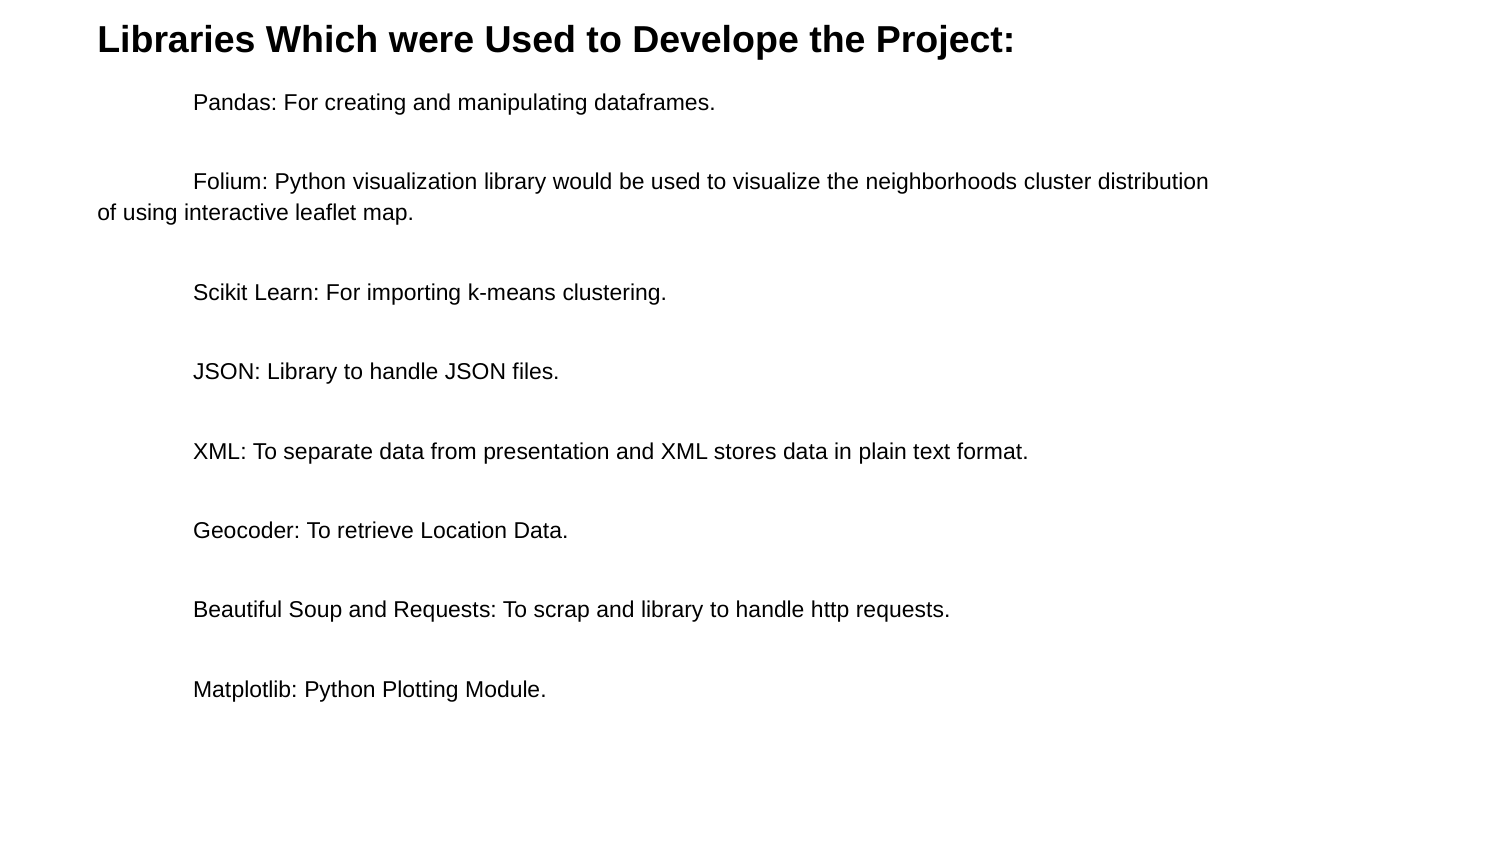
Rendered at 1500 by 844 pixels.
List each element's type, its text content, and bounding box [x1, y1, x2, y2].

text_box Libraries Which were Used to Develope the Project: Pandas: For creating and manipulating dataframes. Folium: Python visualization library would be used to visualize the neighborhoods cluster distribution of using interactive leaflet map. Scikit Learn: For importing k-means clustering. JSON: Library to handle JSON files. XML: To separate data from presentation and XML stores data in plain text format. Geocoder: To retrieve Location Data. Beautiful Soup and Requests: To scrap and library to handle http requests. Matplotlib: Python Plotting Module. [82, 0, 1339, 717]
